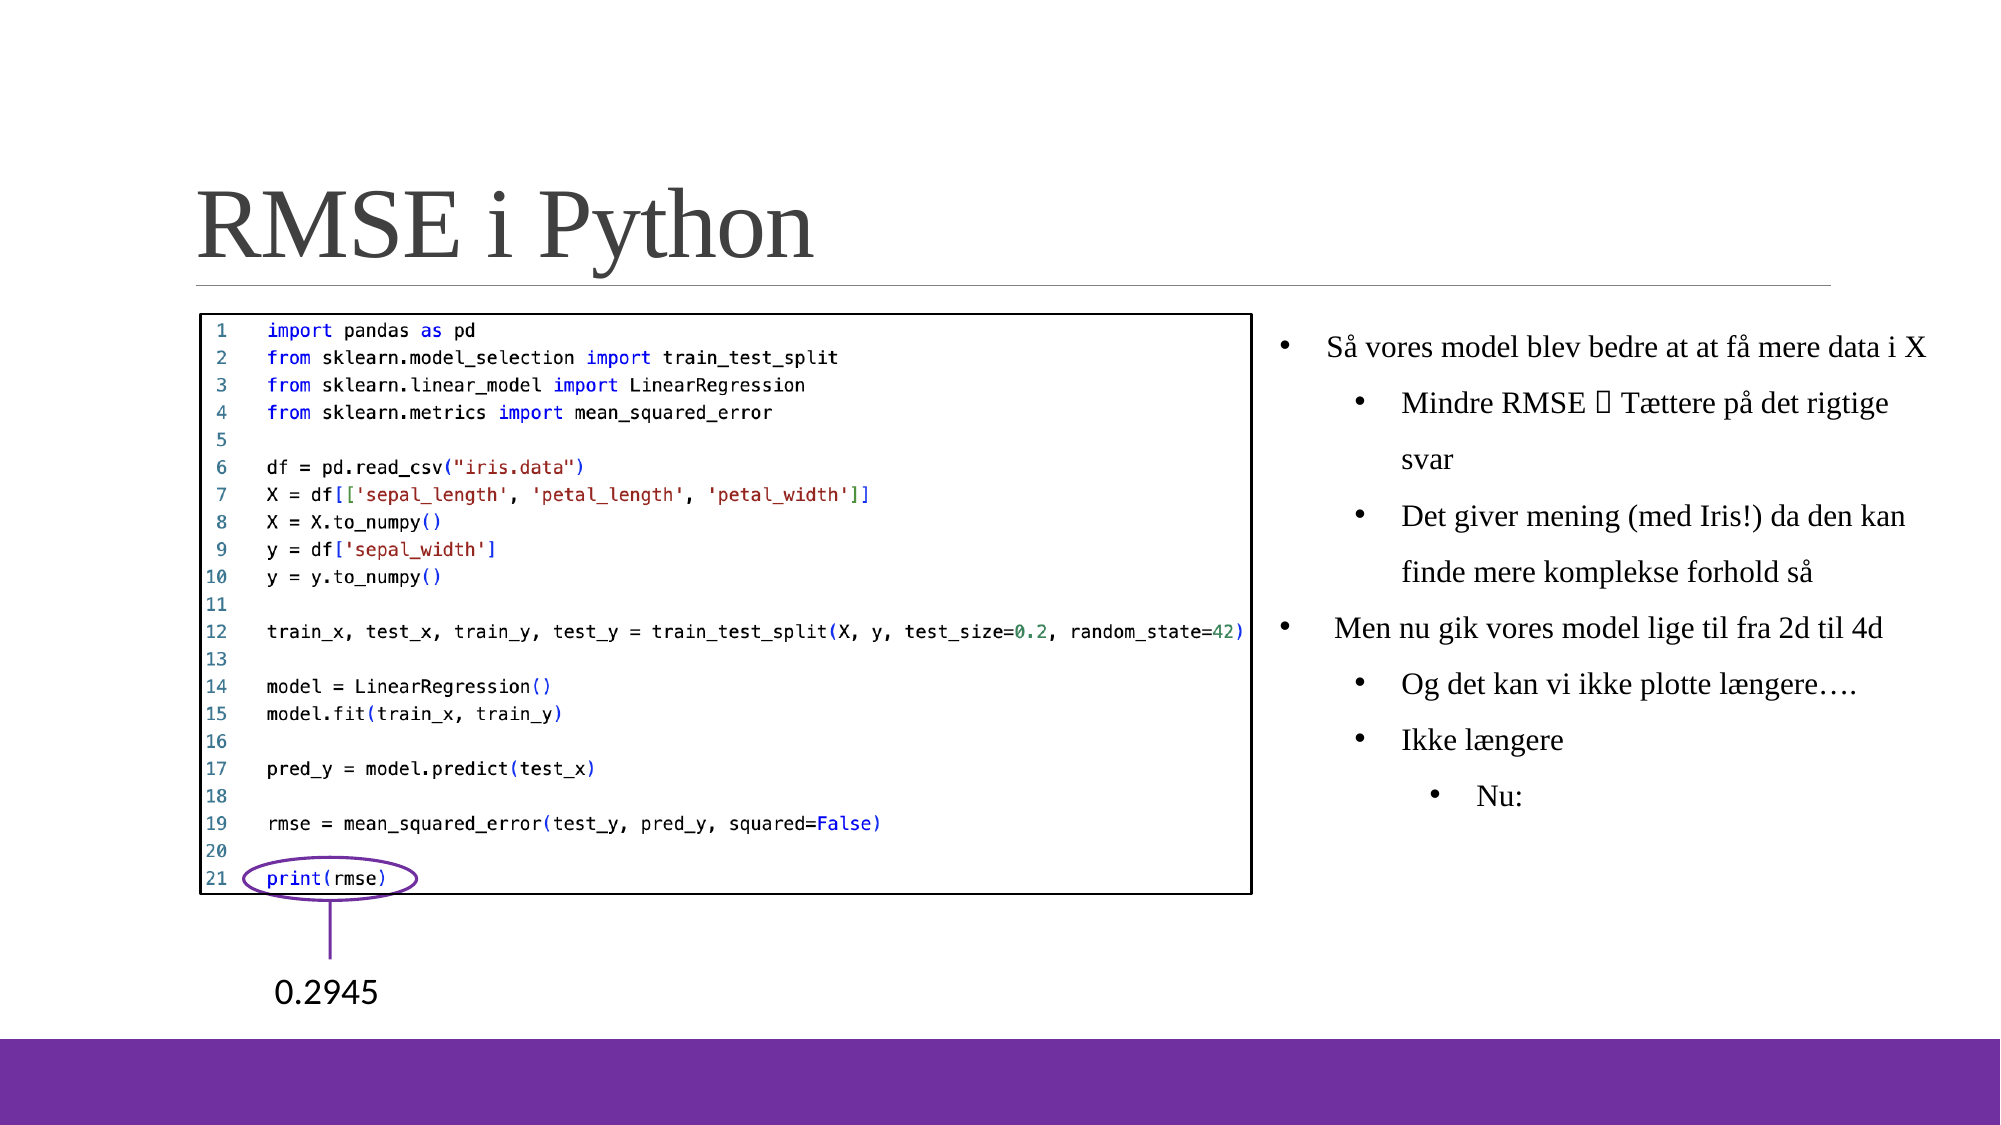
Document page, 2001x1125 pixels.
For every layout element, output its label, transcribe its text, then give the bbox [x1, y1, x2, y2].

picture [201, 314, 1252, 896]
text_box 0.2945 [259, 959, 845, 1020]
title RMSE i Python [180, 47, 1830, 285]
